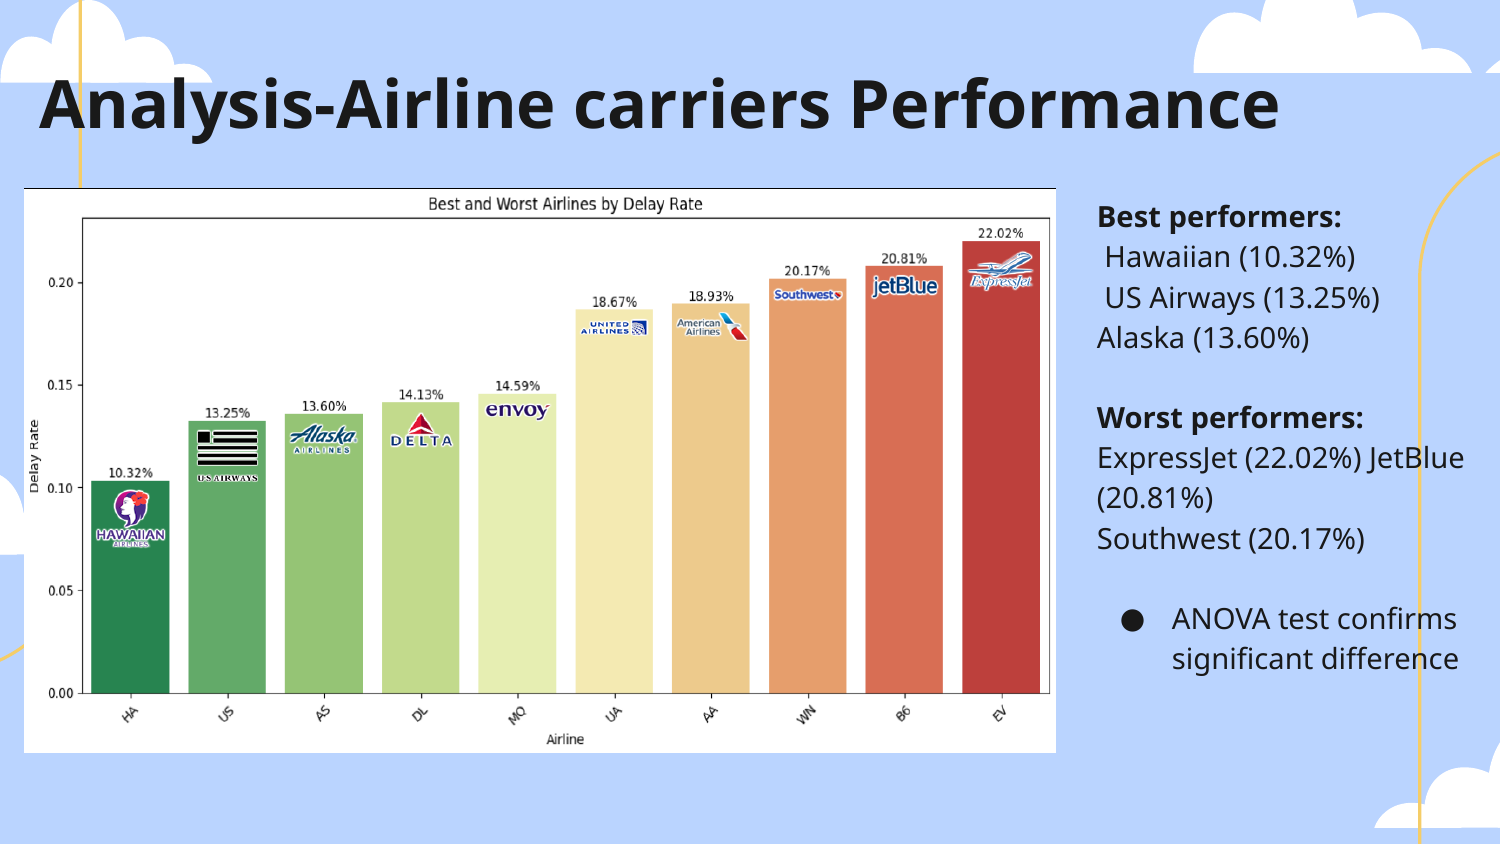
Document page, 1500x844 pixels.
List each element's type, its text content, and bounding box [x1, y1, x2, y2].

title Analysis-Airline carriers Performance [24, 46, 1500, 141]
picture [24, 188, 1056, 753]
text_box Best performers: Hawaiian (10.32%) US Airways (13.25%) Alaska (13.60%) Worst performers: ExpressJet (22.02%) JetBlue (20.81%) Southwest (20.17%) ANOVA test confirms significant difference [1081, 178, 1500, 612]
